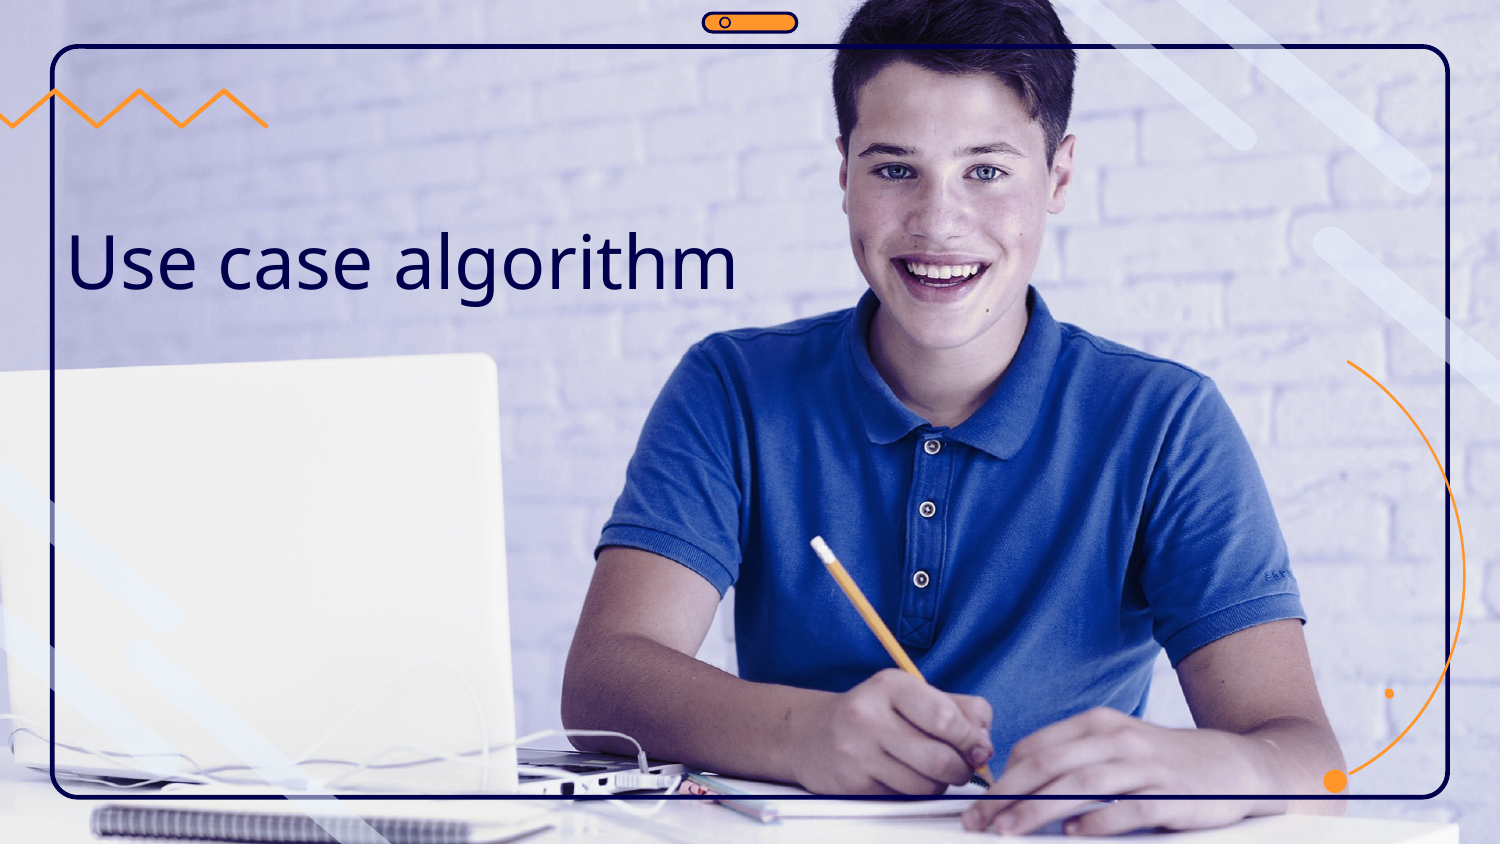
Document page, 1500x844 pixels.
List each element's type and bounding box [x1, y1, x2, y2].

text_box [702, 12, 798, 34]
text_box [1267, 344, 1496, 789]
text_box [0, 0, 1500, 844]
